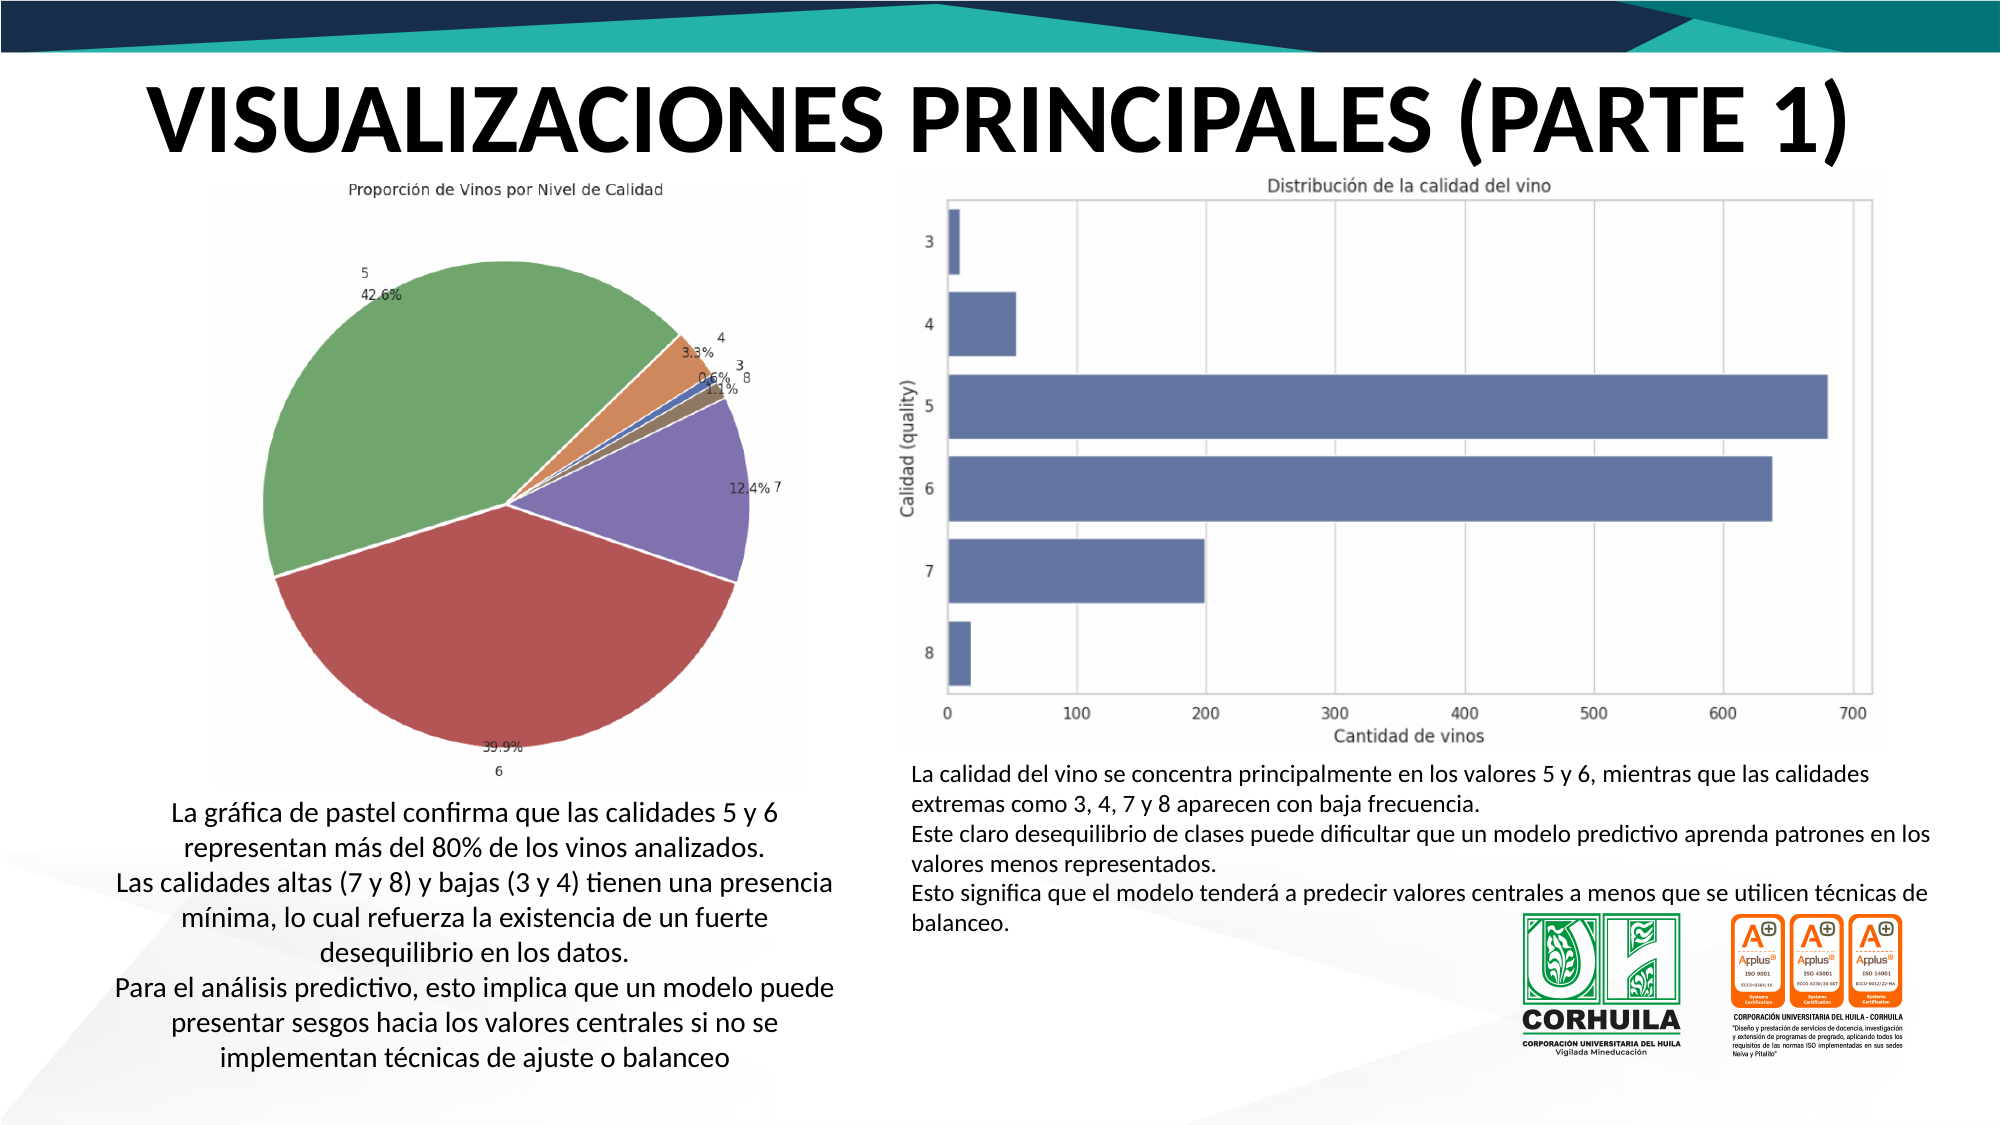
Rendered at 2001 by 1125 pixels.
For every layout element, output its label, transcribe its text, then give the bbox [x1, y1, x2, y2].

title VISUALIZACIONES PRINCIPALES (PARTE 1) [100, 45, 1901, 233]
text_box La gráfica de pastel confirma que las calidades 5 y 6 representan más del 80% de los vinos analizados. Las calidades altas (7 y 8) y bajas (3 y 4) tienen una presencia mínima, lo cual refuerza la existencia de un fuerte desequilibrio en los datos. Para el análisis predictivo, esto implica que un modelo puede presentar sesgos hacia los valores centrales si no se implementan técnicas de ajuste o balanceo [99, 785, 850, 1125]
picture [0, 0, 2000, 1125]
text_box La calidad del vino se concentra principalmente en los valores 5 y 6, mientras que las calidades extremas como 3, 4, 7 y 8 aparecen con baja frecuencia. Este claro desequilibrio de clases puede dificultar que un modelo predictivo aprenda patrones en los valores menos representados. Esto significa que el modelo tenderá a predecir valores centrales a menos que se utilicen técnicas de balanceo. [896, 749, 1956, 1001]
